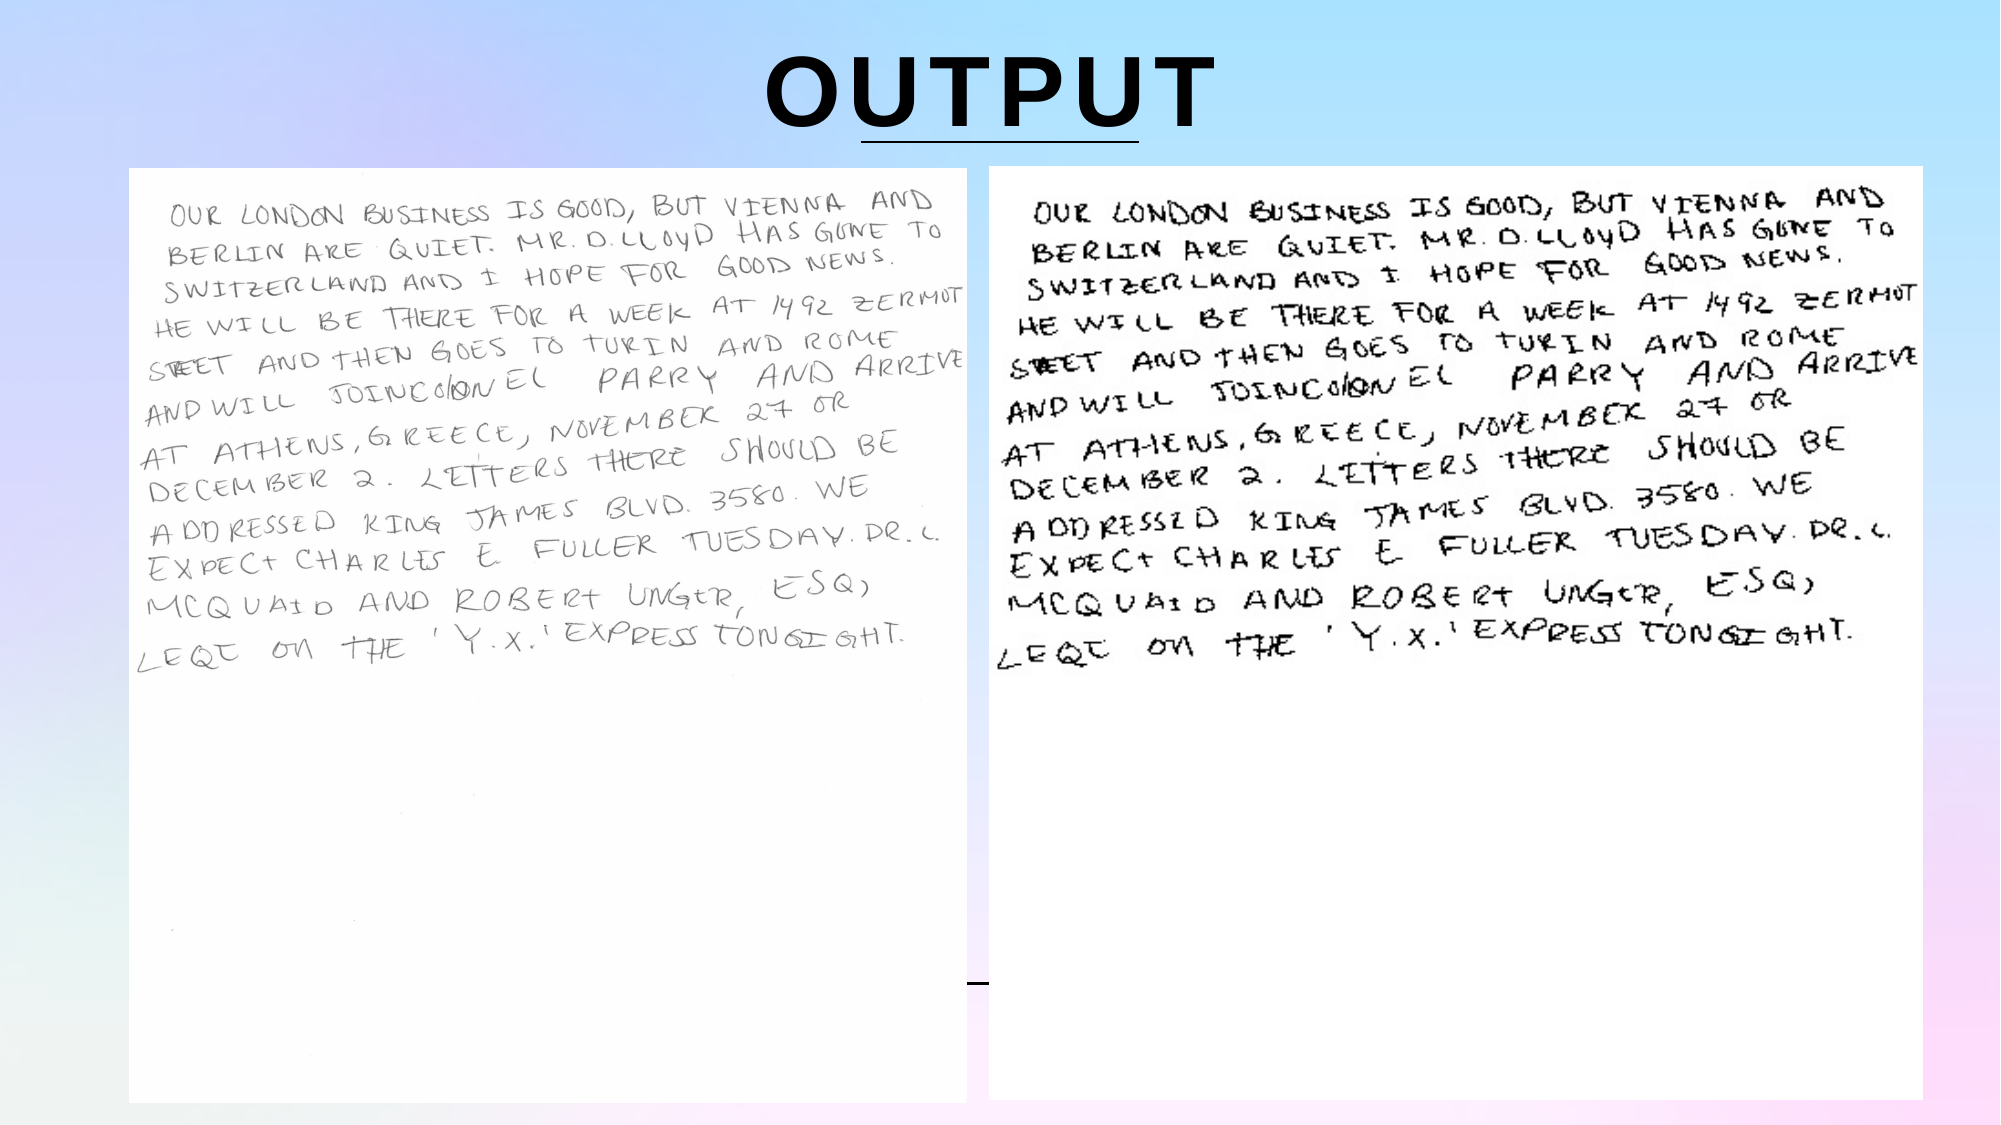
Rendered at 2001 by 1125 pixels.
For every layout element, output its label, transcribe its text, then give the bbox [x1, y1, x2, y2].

picture [0, 0, 2000, 1125]
title Output [89, 0, 1890, 208]
